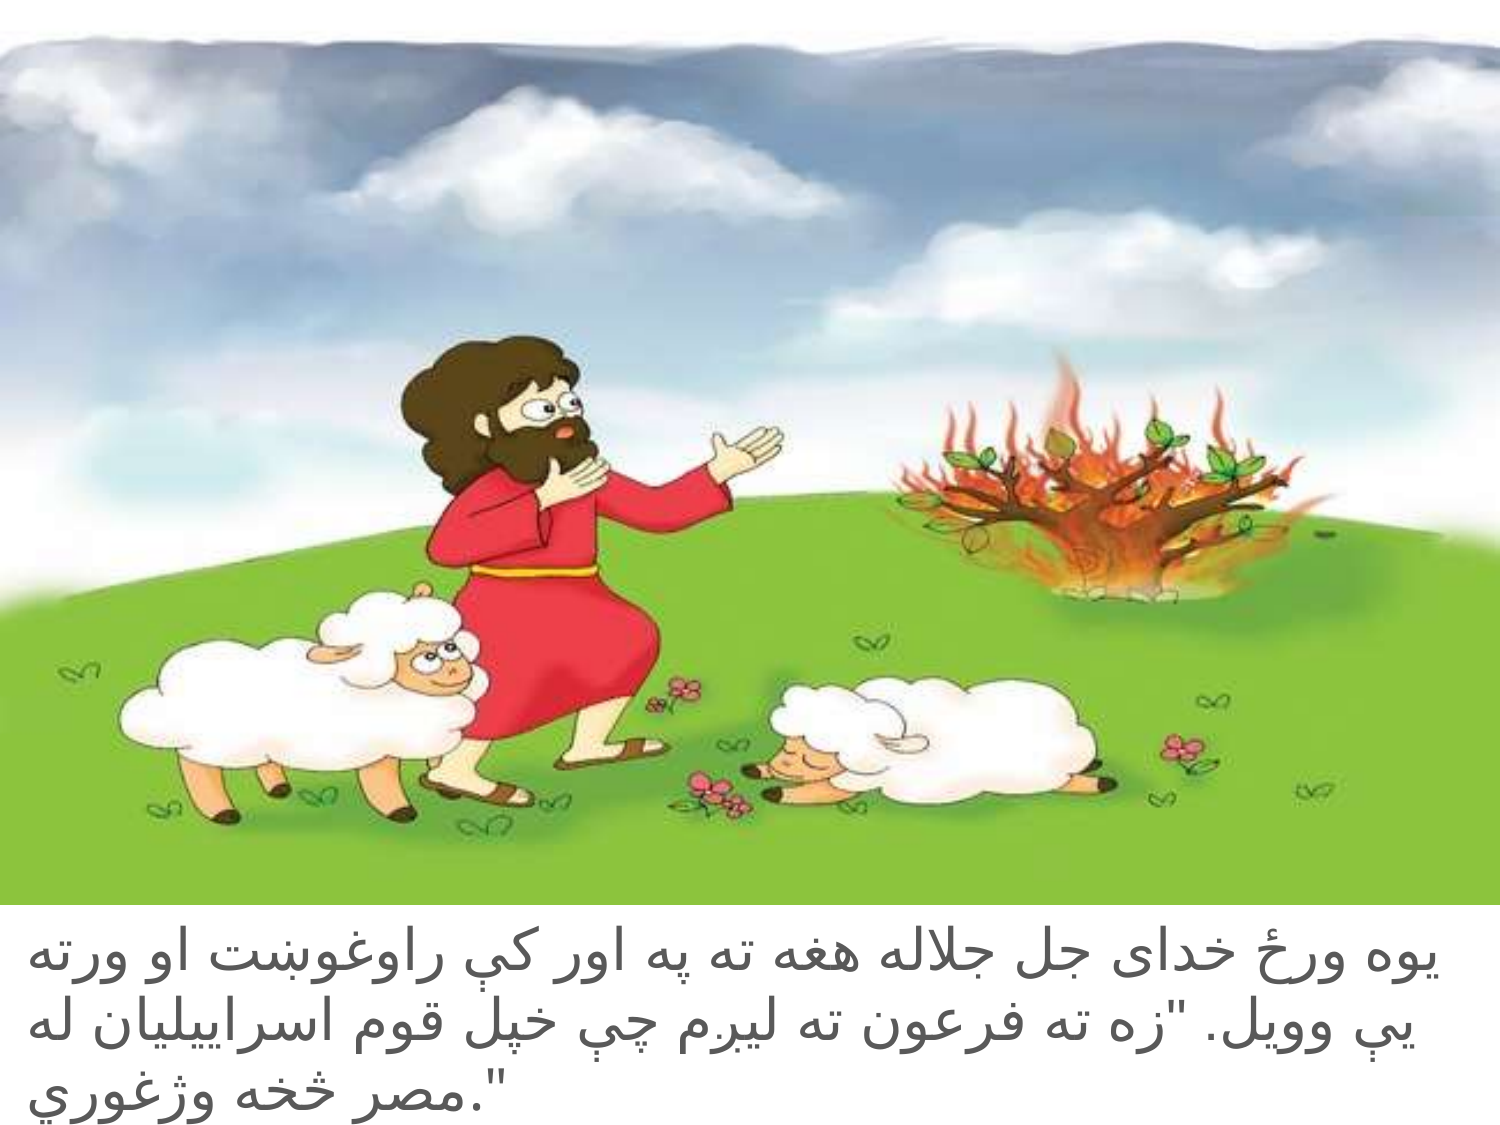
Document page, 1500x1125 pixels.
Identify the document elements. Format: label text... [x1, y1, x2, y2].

picture [0, 0, 1500, 906]
text_box یوه ورځ خدای جل جلاله هغه ته په اور کې راوغوښت او ورته یې وویل. "زه ته فرعون ته لیږم چې خپل قوم اسراییلیان له مصر څخه وژغوري." [11, 914, 1498, 1125]
